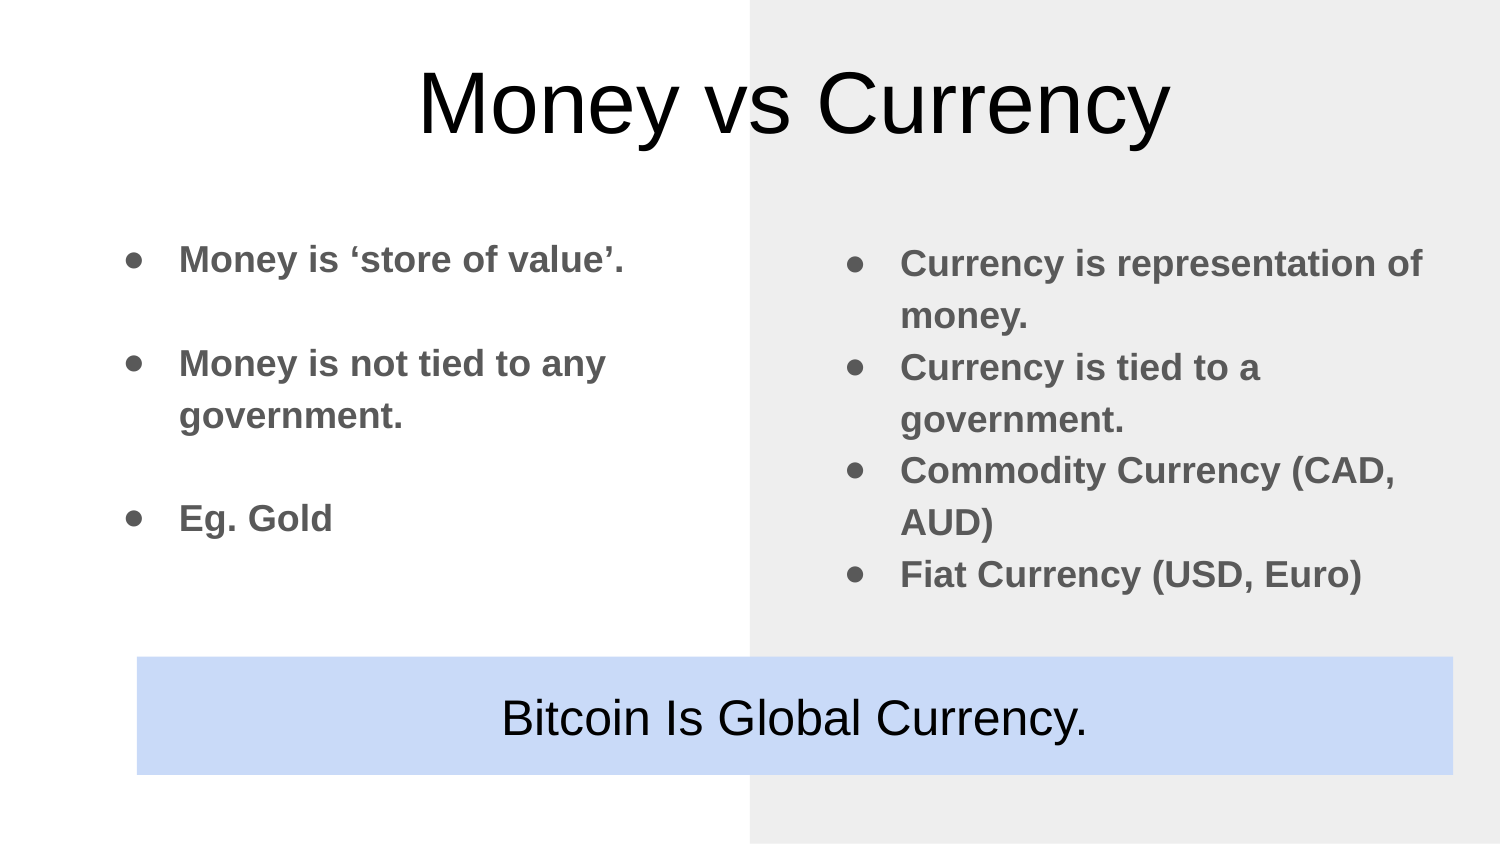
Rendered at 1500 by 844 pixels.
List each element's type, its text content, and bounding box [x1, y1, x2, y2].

title Money vs Currency [136, 39, 1454, 158]
list Currency is representation of money. Currency is tied to a government. Commodity Currency (CAD, AUD) Fiat Currency (USD, Euro) [810, 217, 1440, 591]
title Bitcoin Is Global Currency. [136, 656, 1454, 775]
list Money is ‘store of value’. Money is not tied to any government. Eg. Gold [89, 168, 719, 591]
